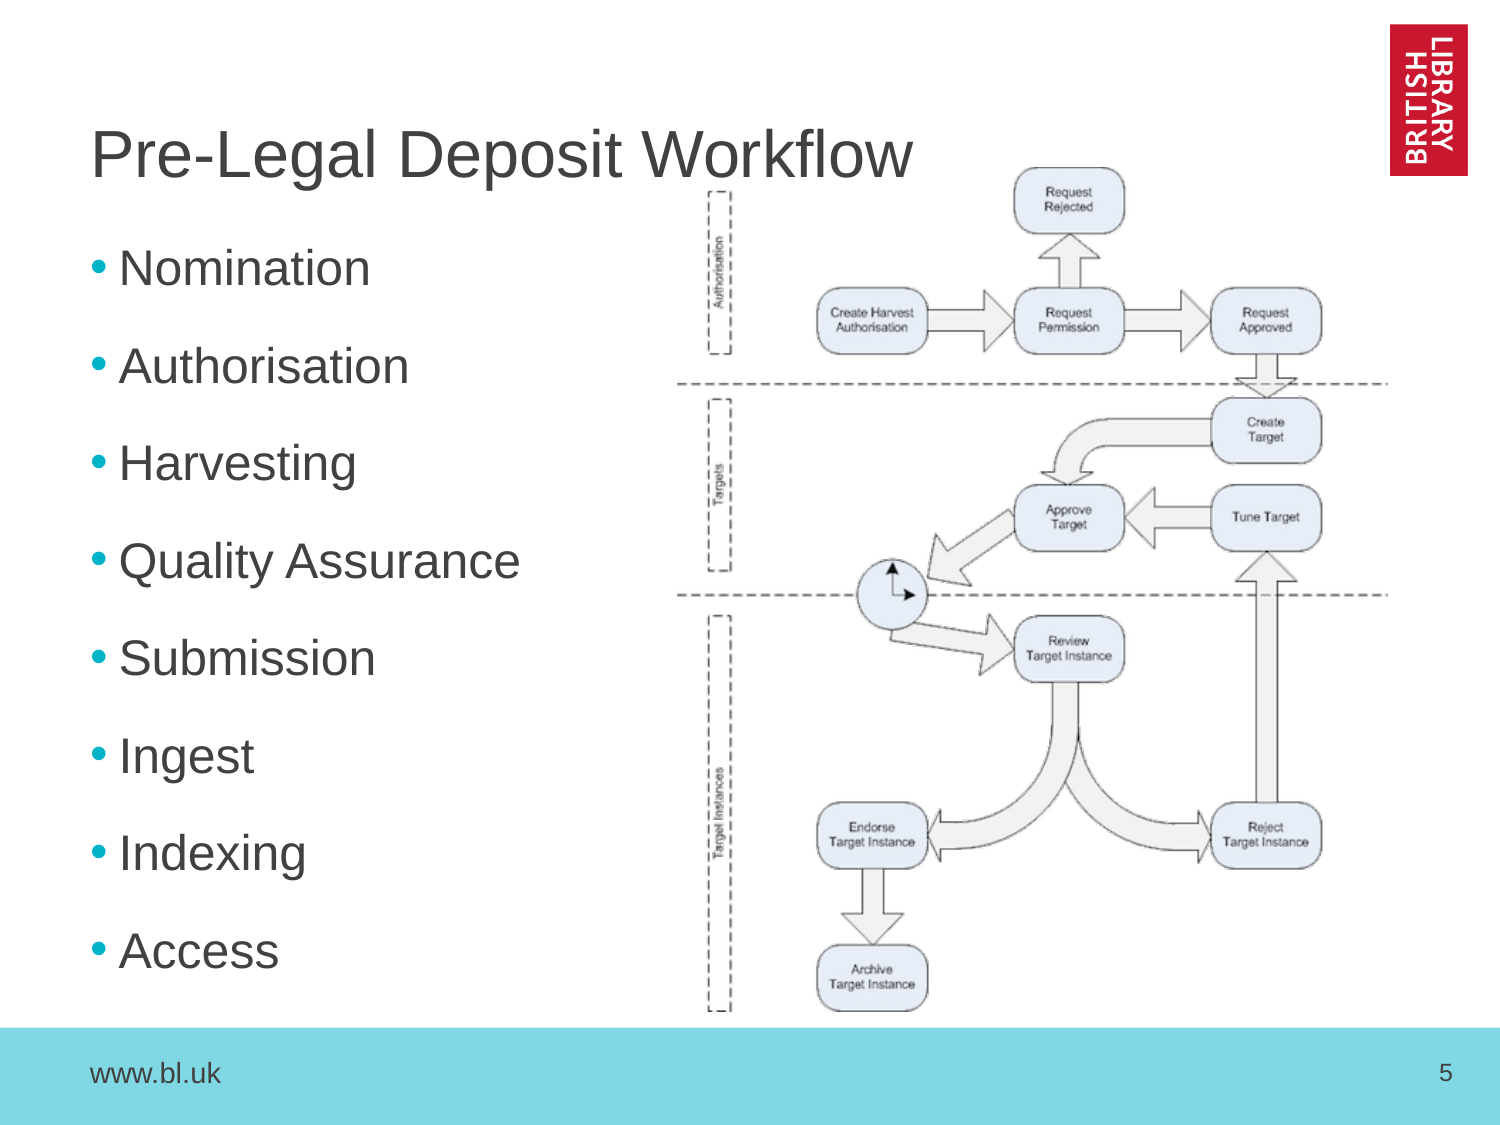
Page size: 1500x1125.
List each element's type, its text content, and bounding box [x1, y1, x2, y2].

picture [1391, 24, 1468, 160]
list Nomination Authorisation Harvesting Quality Assurance Submission Ingest Indexing Access [75, 160, 1468, 966]
title Pre-Legal Deposit Workflow [75, 24, 1391, 160]
picture [677, 167, 1389, 1012]
